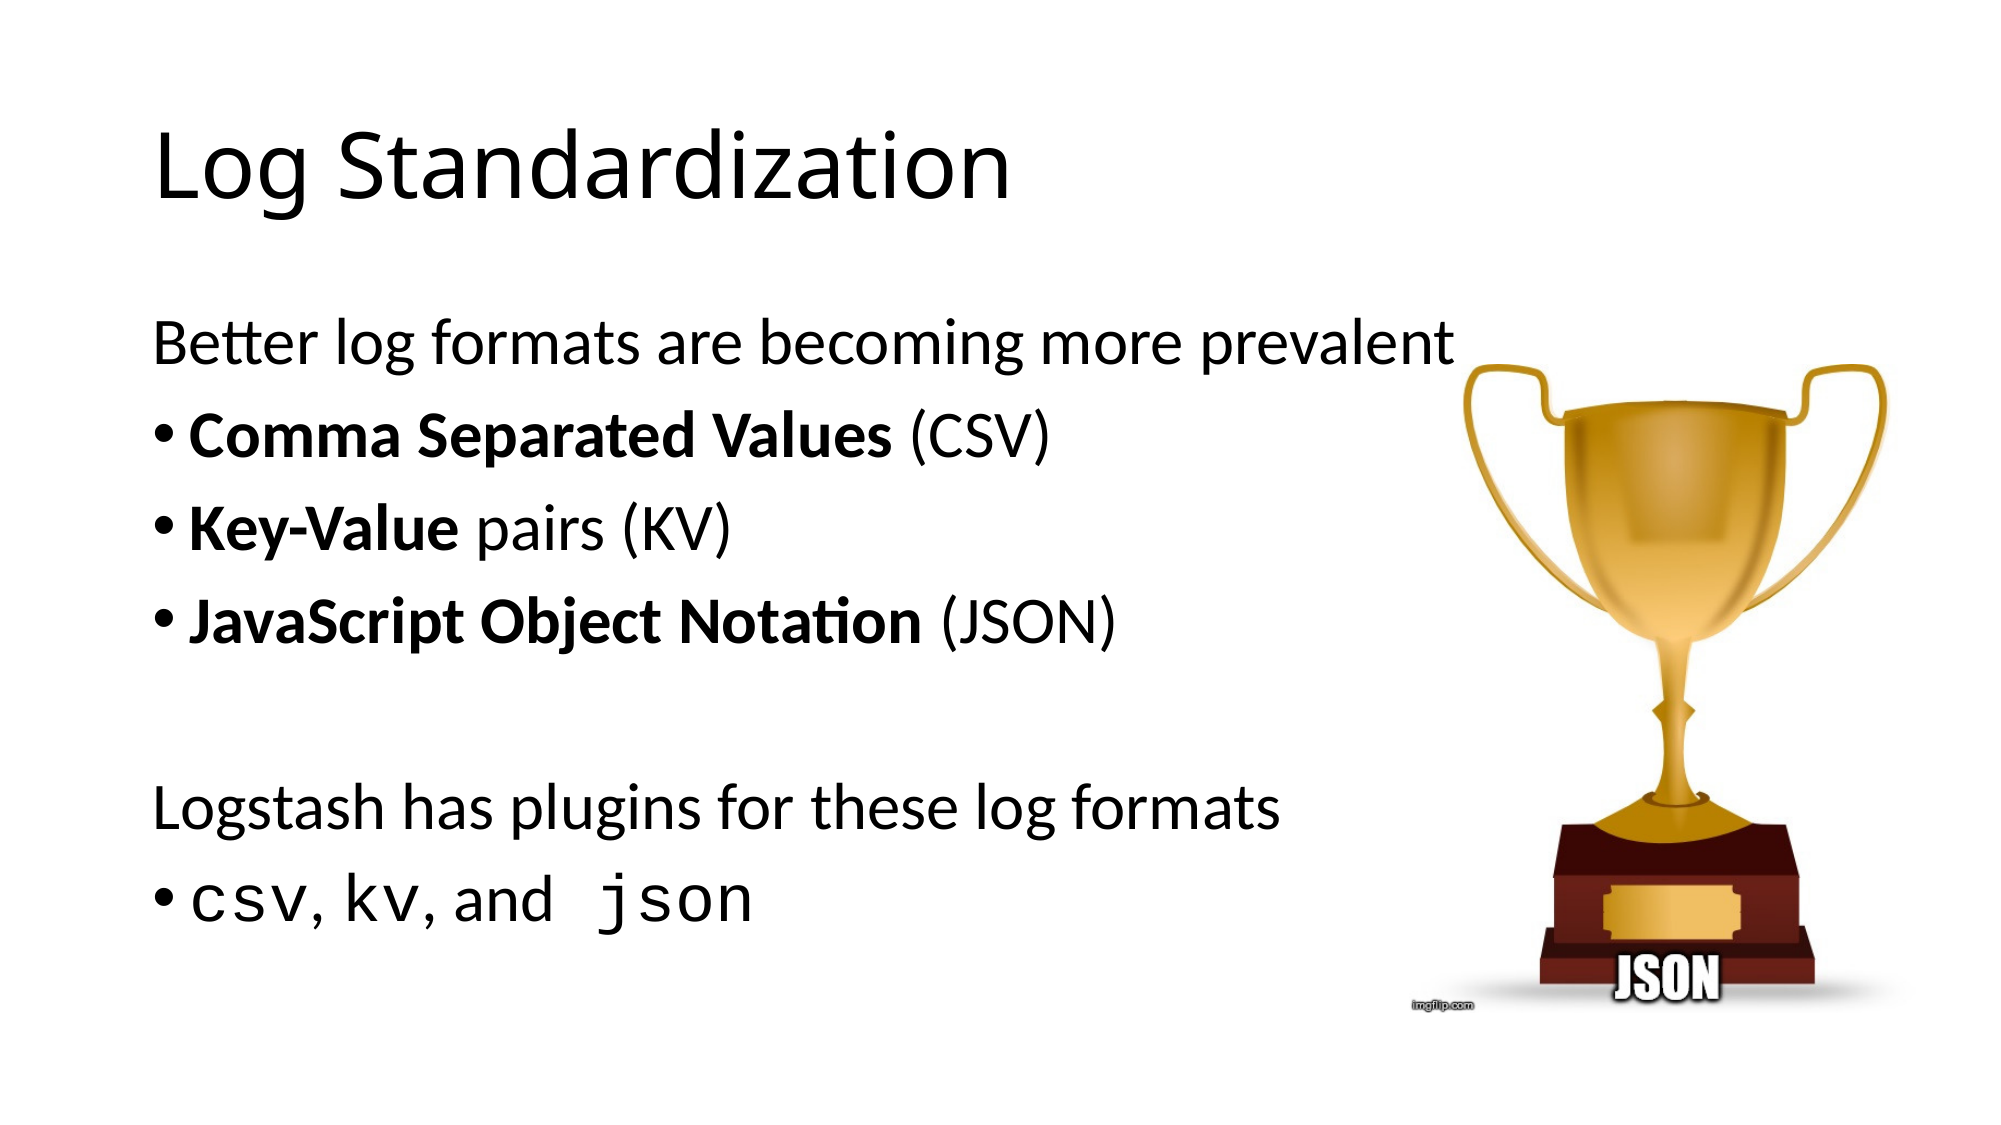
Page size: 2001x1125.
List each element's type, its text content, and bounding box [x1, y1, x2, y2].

title Log Standardization [137, 59, 1863, 278]
picture [1409, 363, 1926, 1013]
list Better log formats are becoming more prevalent Comma Separated Values (CSV) Key-Value pairs (KV) JavaScript Object Notation (JSON) Logstash has plugins for these log formats csv, kv, and json [137, 299, 1863, 1014]
